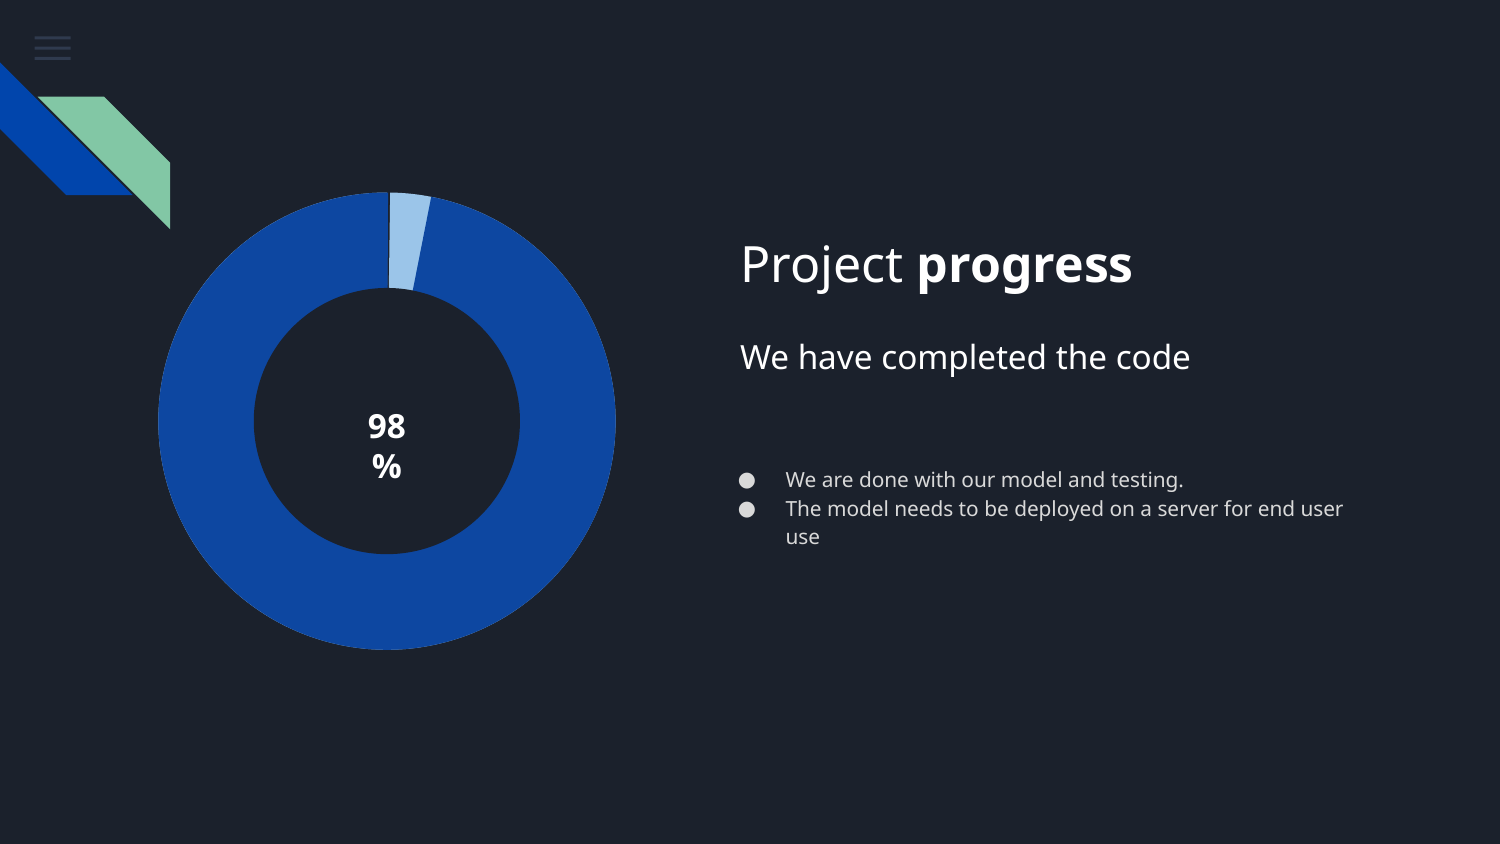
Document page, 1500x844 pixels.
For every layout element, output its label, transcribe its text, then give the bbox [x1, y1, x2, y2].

text_box [388, 192, 431, 290]
text_box [158, 192, 616, 650]
text_box [253, 287, 520, 555]
text_box 98 % [335, 389, 438, 434]
text_box We have completed the code [725, 319, 1259, 389]
text_box We are done with our model and testing. The model needs to be deployed on a server for end user use [695, 389, 1365, 622]
title Project progress [725, 217, 1293, 368]
